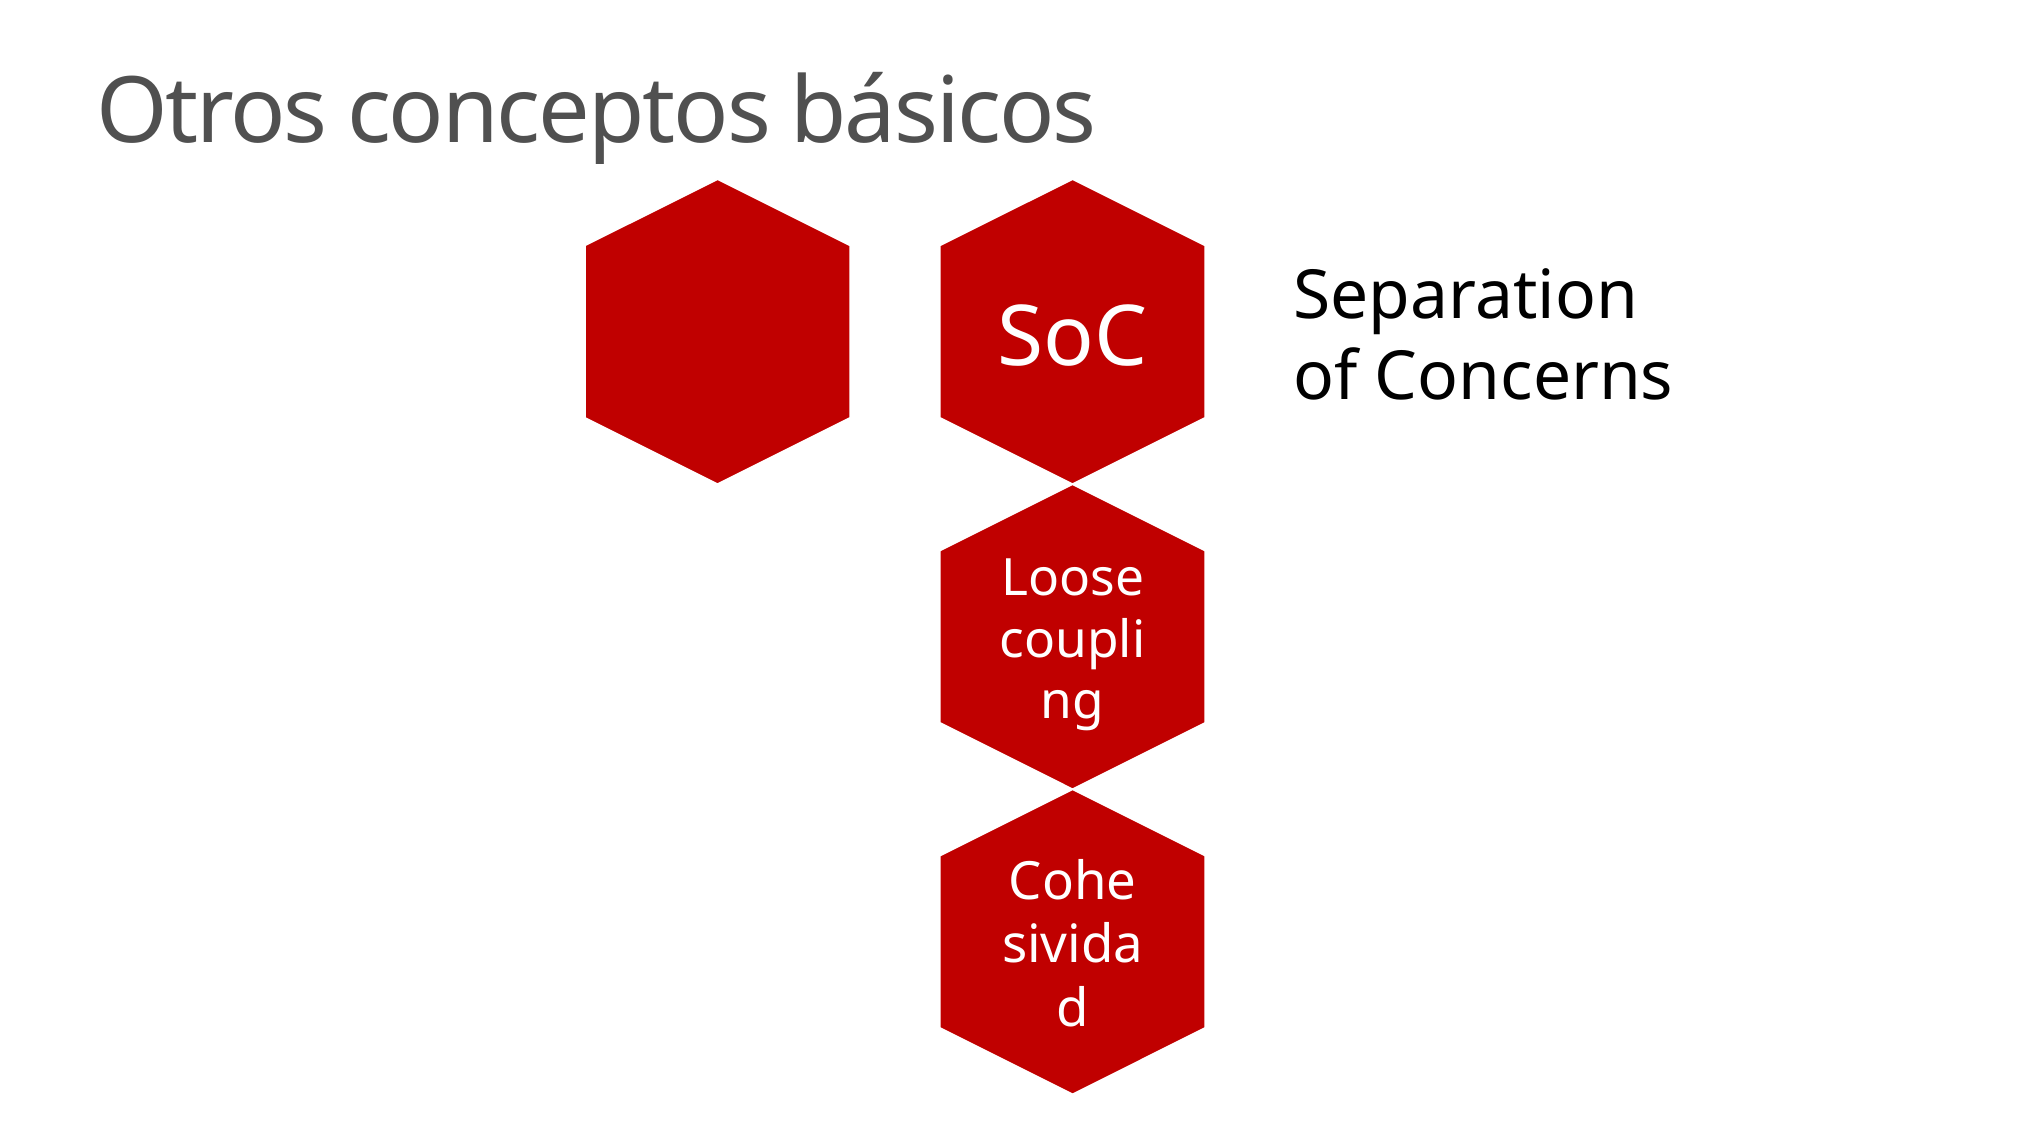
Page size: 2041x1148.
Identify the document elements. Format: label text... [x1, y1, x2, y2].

title Otros conceptos básicos [96, 43, 1938, 224]
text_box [339, 178, 1701, 1095]
